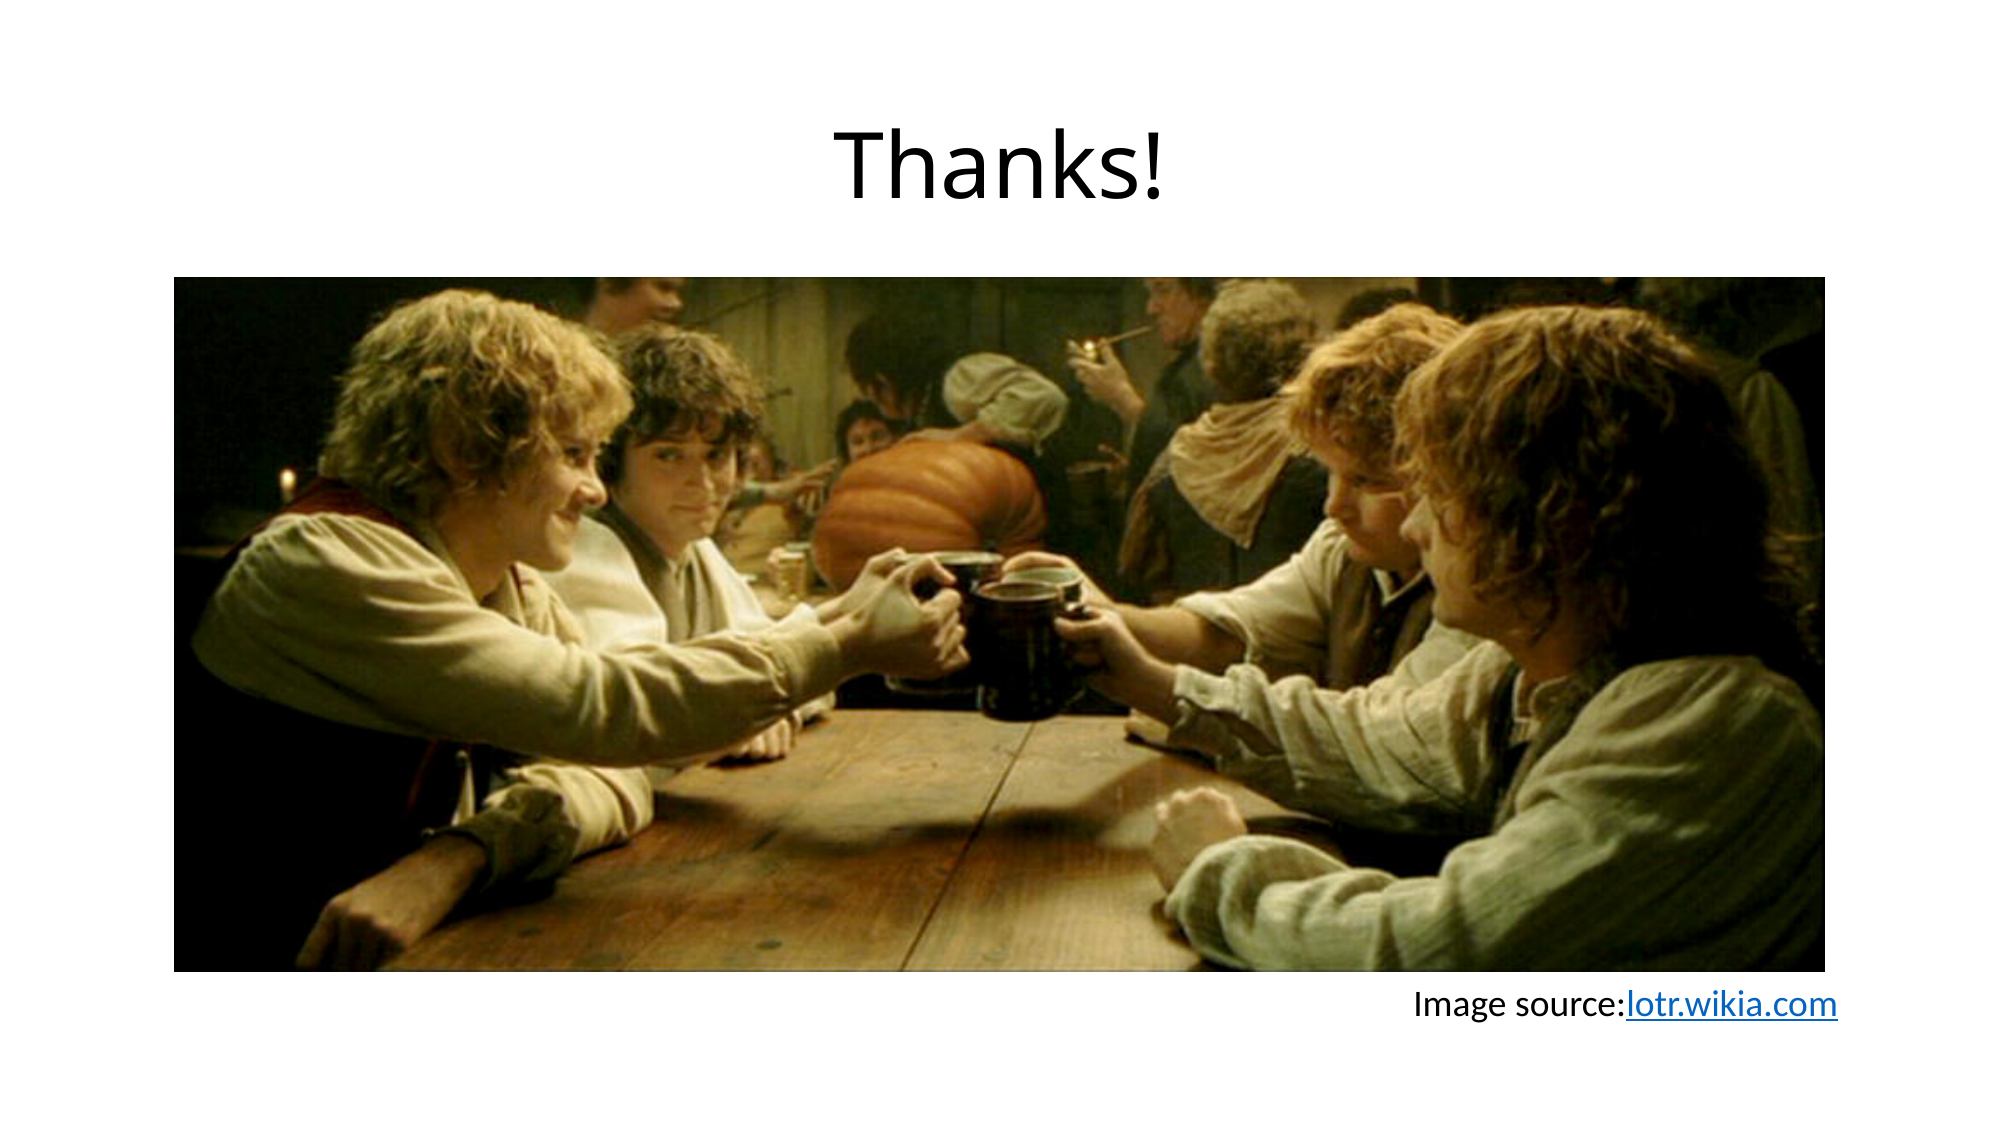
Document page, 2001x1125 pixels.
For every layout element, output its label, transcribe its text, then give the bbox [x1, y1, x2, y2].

text_box Image source:lotr.wikia.com [1398, 971, 1854, 1032]
title Thanks! [137, 59, 1863, 278]
picture [174, 277, 1825, 972]
